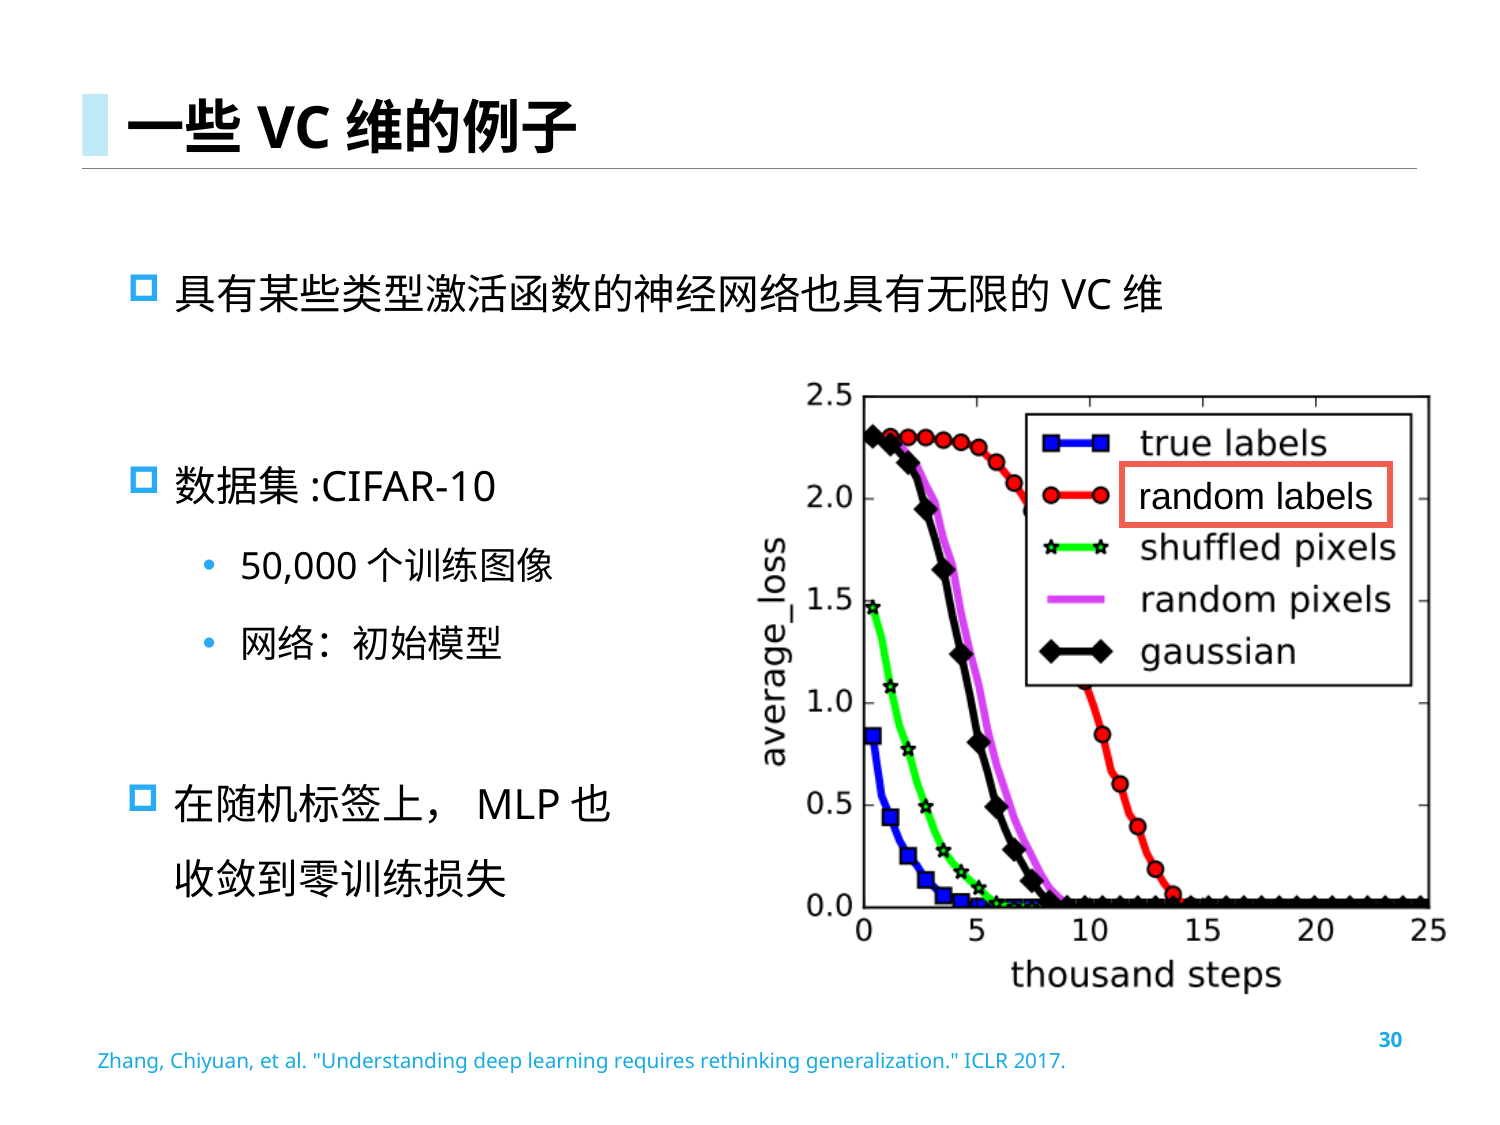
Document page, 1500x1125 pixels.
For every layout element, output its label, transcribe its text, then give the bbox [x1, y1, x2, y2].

footer Zhang, Chiyuan, et al. "Understanding deep learning requires rethinking generalization." ICLR 2017. [82, 1023, 1189, 1098]
title 一些VC维的例子 [111, 0, 1447, 169]
text_box 在随机标签上，MLP也收敛到零训练损失 [111, 745, 668, 911]
picture [749, 364, 1453, 1001]
slide_number 30 [1189, 1023, 1418, 1058]
text_box 具有某些类型激活函数的神经网络也具有无限的VC维 数据集:CIFAR-10 50,000个训练图像 网络：初始模型 [112, 234, 1418, 727]
